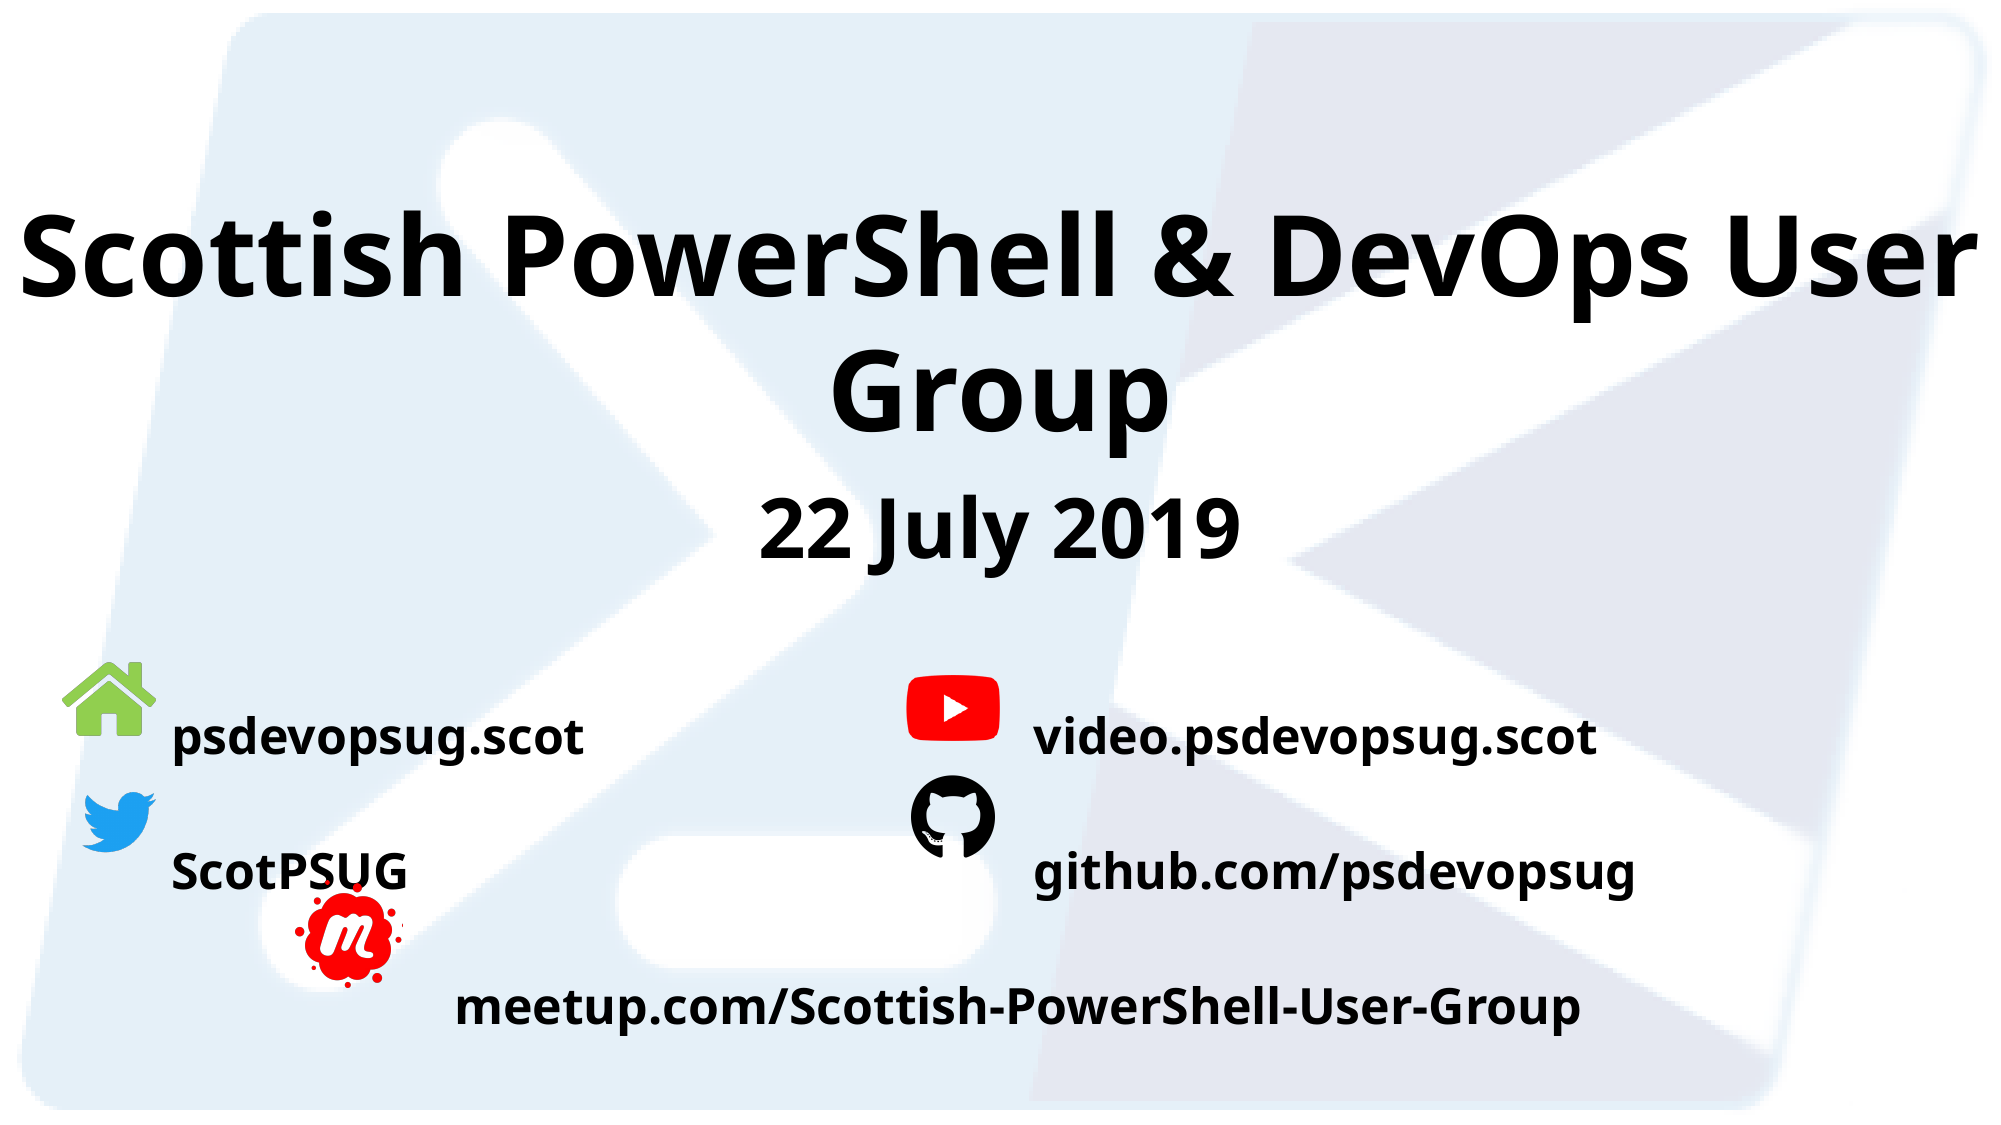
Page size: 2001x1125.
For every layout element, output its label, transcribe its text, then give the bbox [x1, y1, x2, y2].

table_cell meetup.com/Scottish-PowerShell-User-Group [156, 895, 1881, 1125]
picture [906, 675, 1000, 741]
picture [60, 763, 178, 881]
picture [295, 880, 403, 988]
table_header video.psdevopsug.scot [1018, 625, 1881, 760]
table_header psdevopsug.scot [156, 625, 1018, 760]
table_cell ScotPSUG [156, 760, 1018, 895]
table_cell github.com/psdevopsug [1018, 760, 1881, 895]
picture [911, 774, 995, 861]
text_box 22 July 2019 [0, 467, 2000, 583]
text_box Scottish PowerShell & DevOps User Group [0, 176, 2000, 462]
picture [62, 657, 156, 741]
